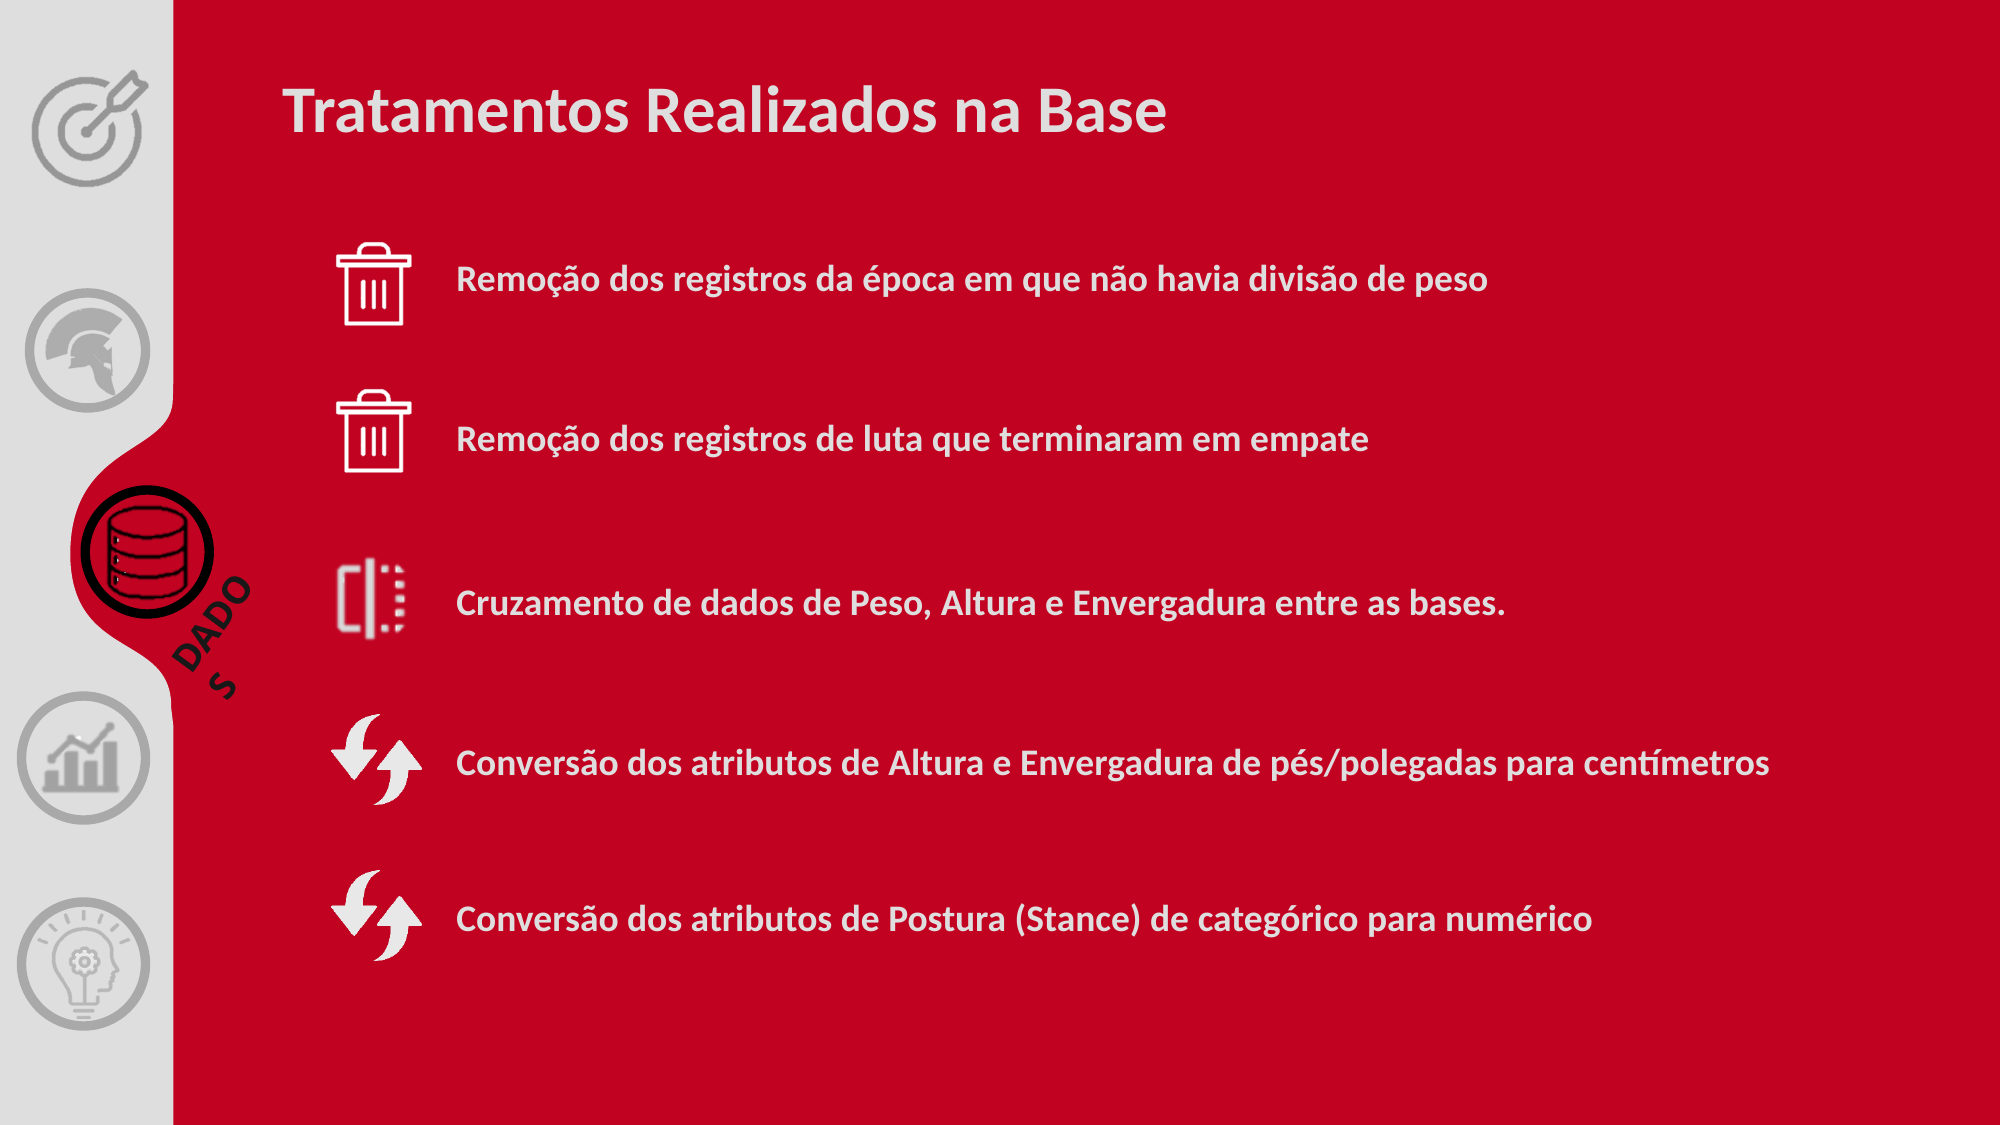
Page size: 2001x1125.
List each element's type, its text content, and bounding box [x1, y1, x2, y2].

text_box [21, 283, 146, 408]
picture [331, 714, 422, 805]
text_box Remoção dos registros de luta que terminaram em empate [441, 406, 1419, 467]
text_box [21, 695, 146, 821]
picture [314, 214, 429, 341]
text_box Remoção dos registros da época em que não havia divisão de peso [441, 246, 1649, 307]
picture [306, 536, 460, 665]
text_box DADOS [146, 536, 306, 723]
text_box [21, 901, 146, 1026]
text_box Cruzamento de dados de Peso, Altura e Envergadura entre as bases. [460, 570, 1766, 631]
text_box Conversão dos atributos de Altura e Envergadura de pés/polegadas para centímetros [441, 730, 1821, 791]
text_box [85, 489, 210, 614]
text_box [57, 689, 205, 854]
text_box Conversão dos atributos de Postura (Stance) de categórico para numérico [441, 886, 1821, 947]
picture [314, 361, 429, 488]
text_box [0, 0, 175, 1125]
picture [331, 870, 422, 961]
picture [15, 59, 160, 203]
text_box Tratamentos Realizados na Base [268, 58, 1452, 154]
